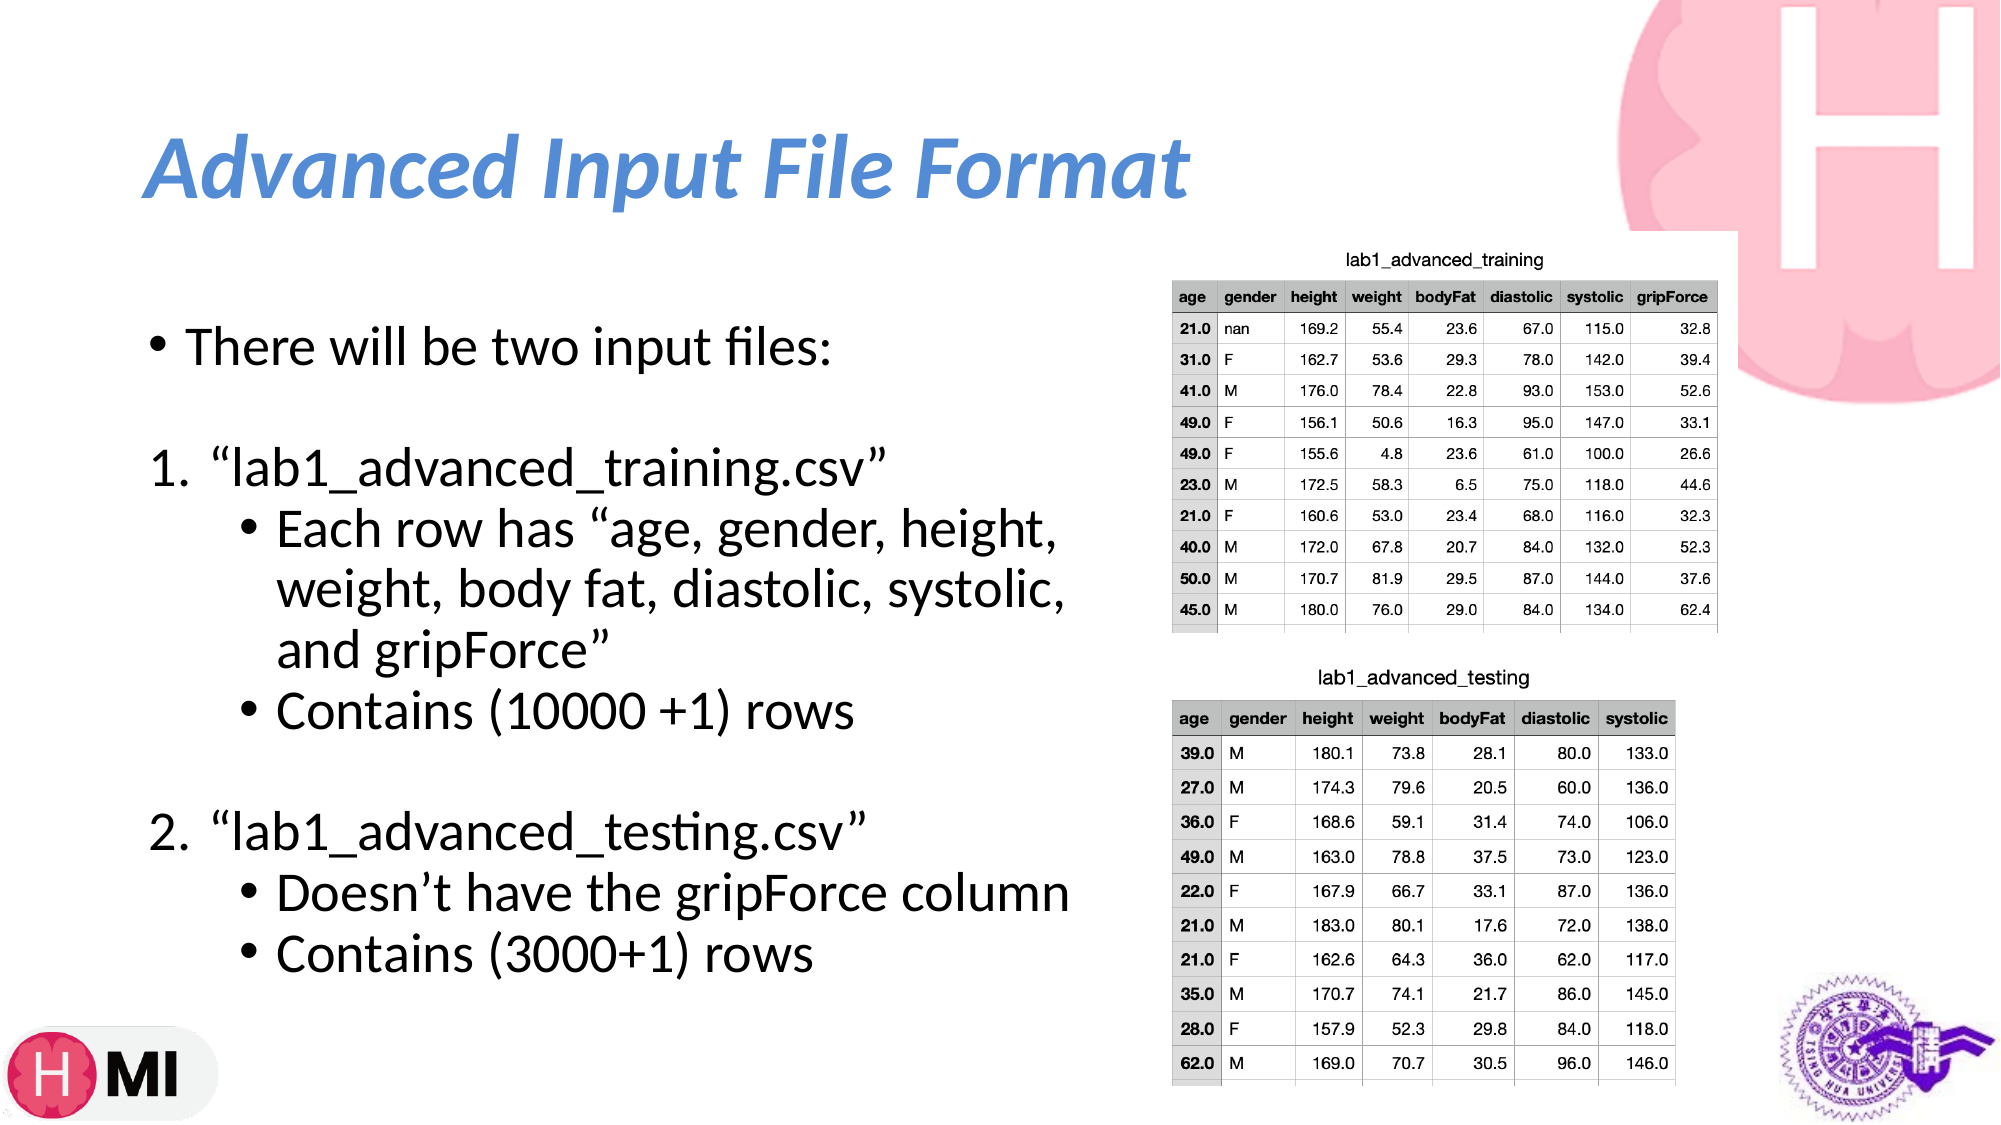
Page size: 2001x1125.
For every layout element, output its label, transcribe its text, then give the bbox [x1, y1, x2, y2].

list There will be two input files: “lab1_advanced_training.csv” Each row has “age, gender, height, weight, body fat, diastolic, systolic, and gripForce” Contains (10000 +1) rows “lab1_advanced_testing.csv” Doesn’t have the gripForce column Contains (3000+1) rows [140, 308, 1170, 1024]
picture [1778, 972, 2000, 1124]
title Advanced Input File Format [136, 59, 1863, 278]
picture [1145, 0, 2000, 634]
picture [0, 1022, 222, 1125]
picture [1145, 643, 1717, 1087]
